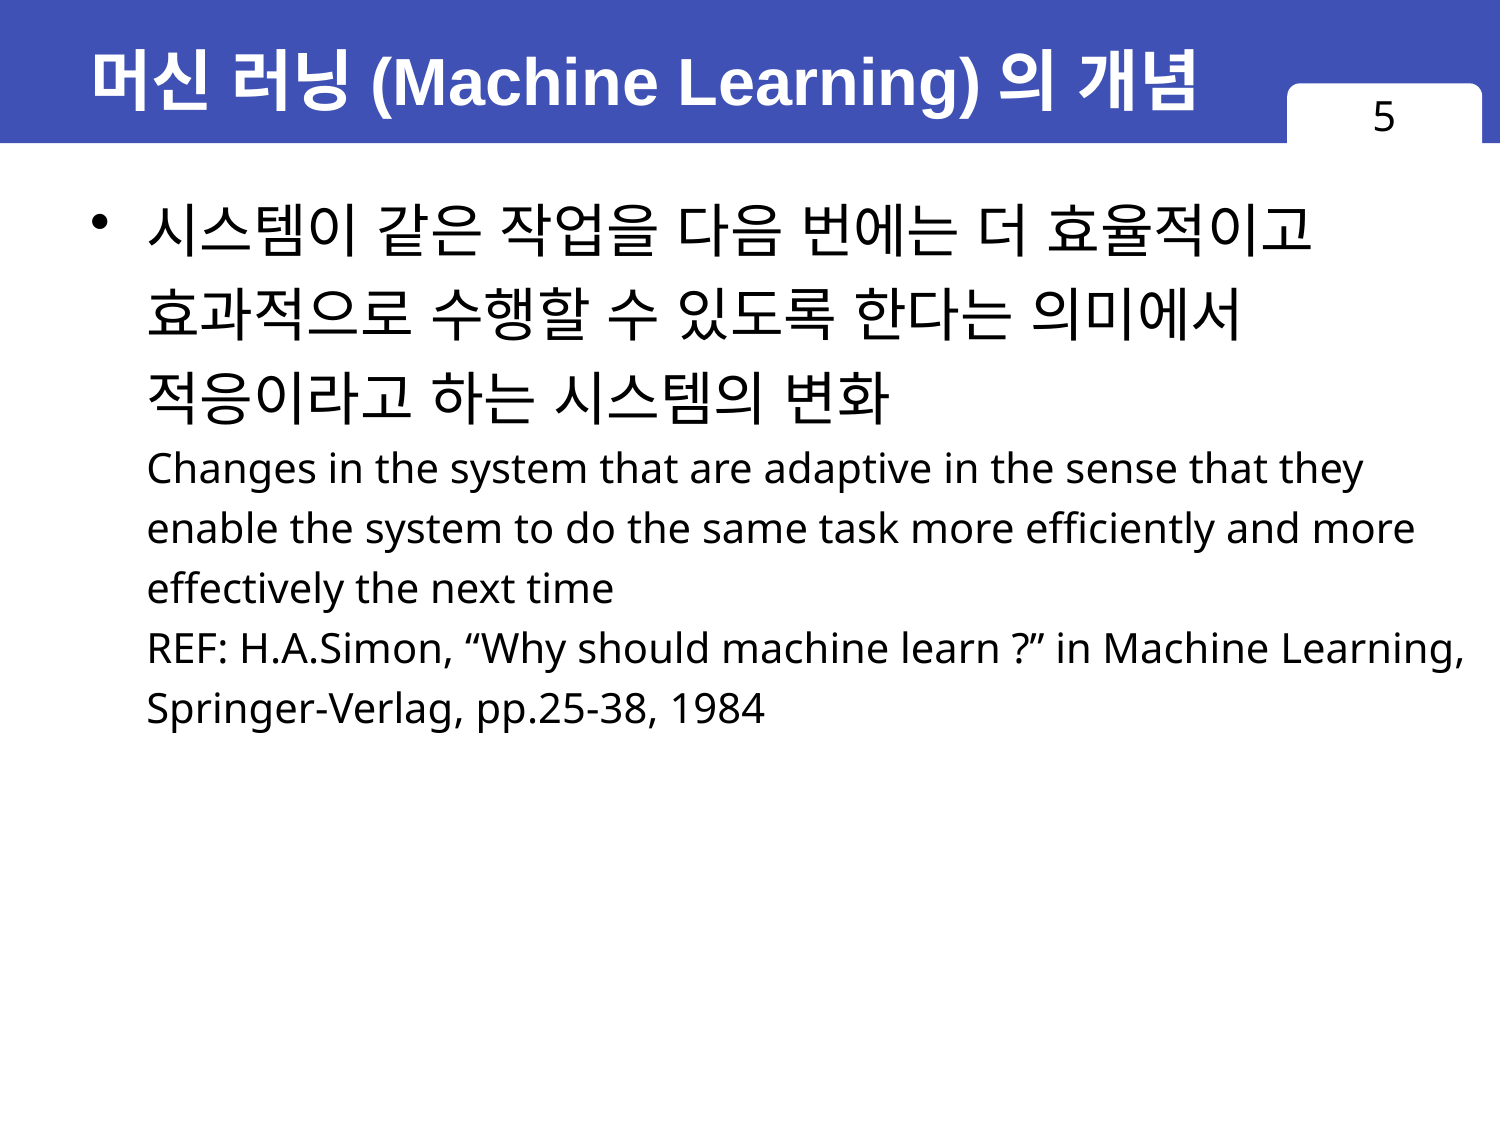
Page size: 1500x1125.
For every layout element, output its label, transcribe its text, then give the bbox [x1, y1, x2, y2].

title 머신 러닝(Machine Learning)의 개념 [74, 16, 1426, 141]
list 시스템이 같은 작업을 다음 번에는 더 효율적이고 효과적으로 수행할 수 있도록 한다는 의미에서 적응이라고 하는 시스템의 변화 Changes in the system that are adaptive in the sense that they enable the system to do the same task more efficiently and more effectively the next time REF: H.A.Simon, “Why should machine learn ?” in Machine Learning, Springer-Verlag, pp.25-38, 1984 [74, 172, 1483, 1095]
slide_number 5 [1286, 81, 1483, 161]
